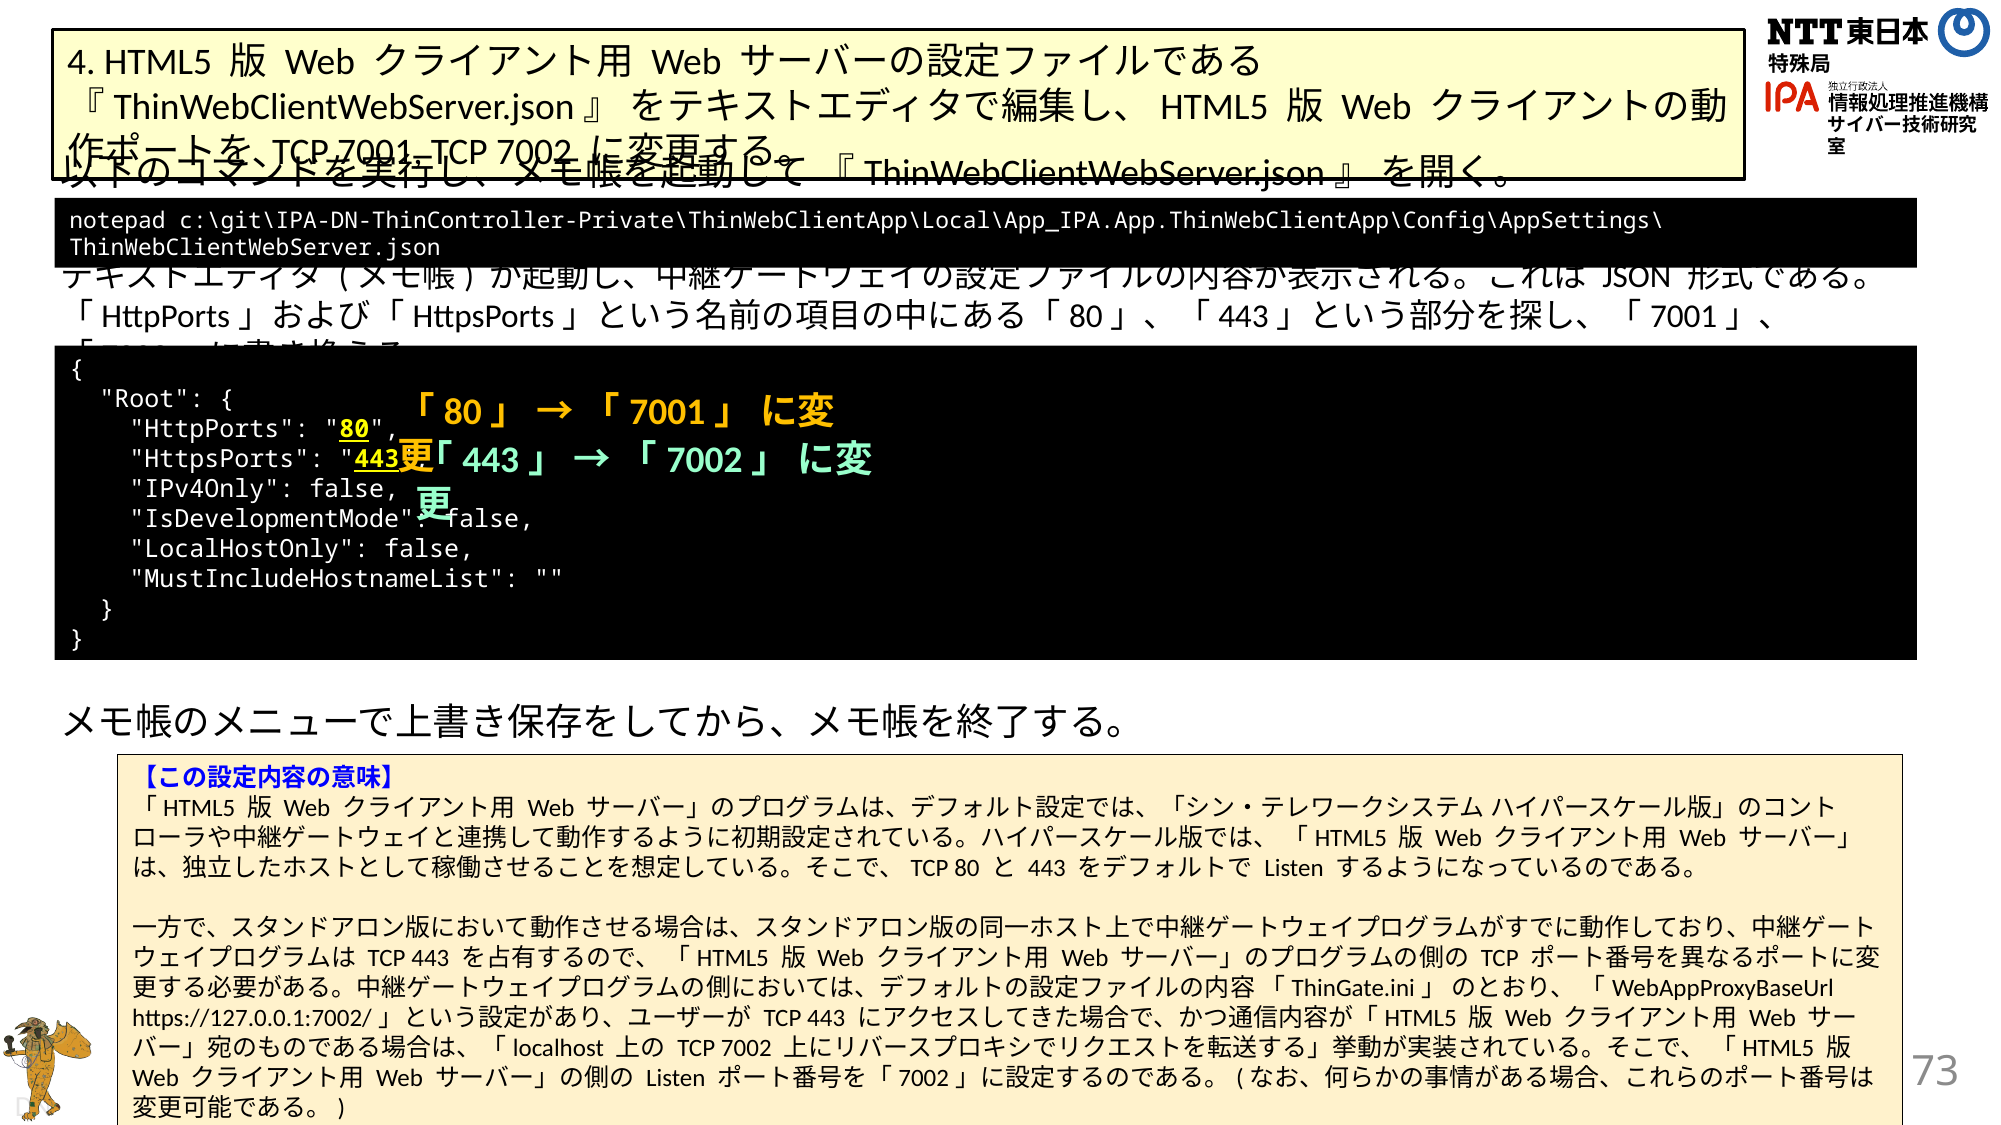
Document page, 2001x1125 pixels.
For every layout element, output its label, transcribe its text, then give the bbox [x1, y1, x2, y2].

text_box 以下のコマンドを実行し、メモ帳を起動して 『ThinWebClientWebServer.json』 を開く。 [45, 140, 1870, 201]
text_box 「443」 → 「7002」 に変更 [400, 427, 898, 533]
text_box 「80」 → 「7001」 に変更 [382, 379, 880, 485]
text_box { "Root": { "HttpPorts": "80", "HttpsPorts": "443", "IPv4Only": false, "IsDevelopmentMode": false, "LocalHostOnly": false, "MustIncludeHostnameList": "" } } [54, 345, 1917, 660]
text_box 4. HTML5 版 Web クライアント用 Web サーバーの設定ファイルである 『ThinWebClientWebServer.json』 をテキストエディタで編集し、HTML5 版 Web クライアントの動作ポートを TCP 7001, TCP 7002 に変更する。 [52, 29, 1745, 140]
text_box 【この設定内容の意味】 「HTML5 版 Web クライアント用 Web サーバー」のプログラムは、デフォルト設定では、「シン・テレワークシステム ハイパースケール版」のコントローラや中継ゲートウェイと連携して動作するように初期設定されている。ハイパースケール版では、 「HTML5 版 Web クライアント用 Web サーバー」は、独立したホストとして稼働させることを想定している。そこで、TCP 80 と 443 をデフォルトで Listen するようになっているのである。 一方で、スタンドアロン版において動作させる場合は、スタンドアロン版の同一ホスト上で中継ゲートウェイプログラムがすでに動作しており、中継ゲートウェイプログラムは TCP 443 を占有するので、 「HTML5 版 Web クライアント用 Web サーバー」のプログラムの側の TCP ポート番号を異なるポートに変更する必要がある。中継ゲートウェイプログラムの側においては、デフォルトの設定ファイルの内容 「ThinGate.ini」 のとおり、 「WebAppProxyBaseUrl https://127.0.0.1:7002/」という設定があり、ユーザーが TCP 443 にアクセスしてきた場合で、かつ通信内容が「HTML5 版 Web クライアント用 Web サーバー」宛のものである場合は、「localhost 上の TCP 7002 上にリバースプロキシでリクエストを転送する」挙動が実装されている。そこで、 「HTML5 版 Web クライアント用 Web サーバー」の側の Listen ポート番号を「7002」に設定するのである。(なお、何らかの事情がある場合、これらのポート番号は変更可能である。) [117, 754, 1903, 1125]
text_box notepad c:\git\IPA-DN-ThinController-Private\ThinWebClientApp\Local\App_IPA.App.ThinWebClientApp\Config\AppSettings\ThinWebClientWebServer.json [54, 197, 1917, 268]
text_box メモ帳のメニューで上書き保存をしてから、メモ帳を終了する。 [45, 690, 1737, 751]
slide_number 73 [1903, 1042, 1975, 1103]
text_box テキストエディタ (メモ帳) が起動し、中継ゲートウェイの設定ファイルの内容が表示される。これは JSON 形式である。 「HttpPorts」および「HttpsPorts」という名前の項目の中にある「80」、「443」という部分を探し、「7001」、「7002」に書き換える。 [45, 246, 1870, 381]
